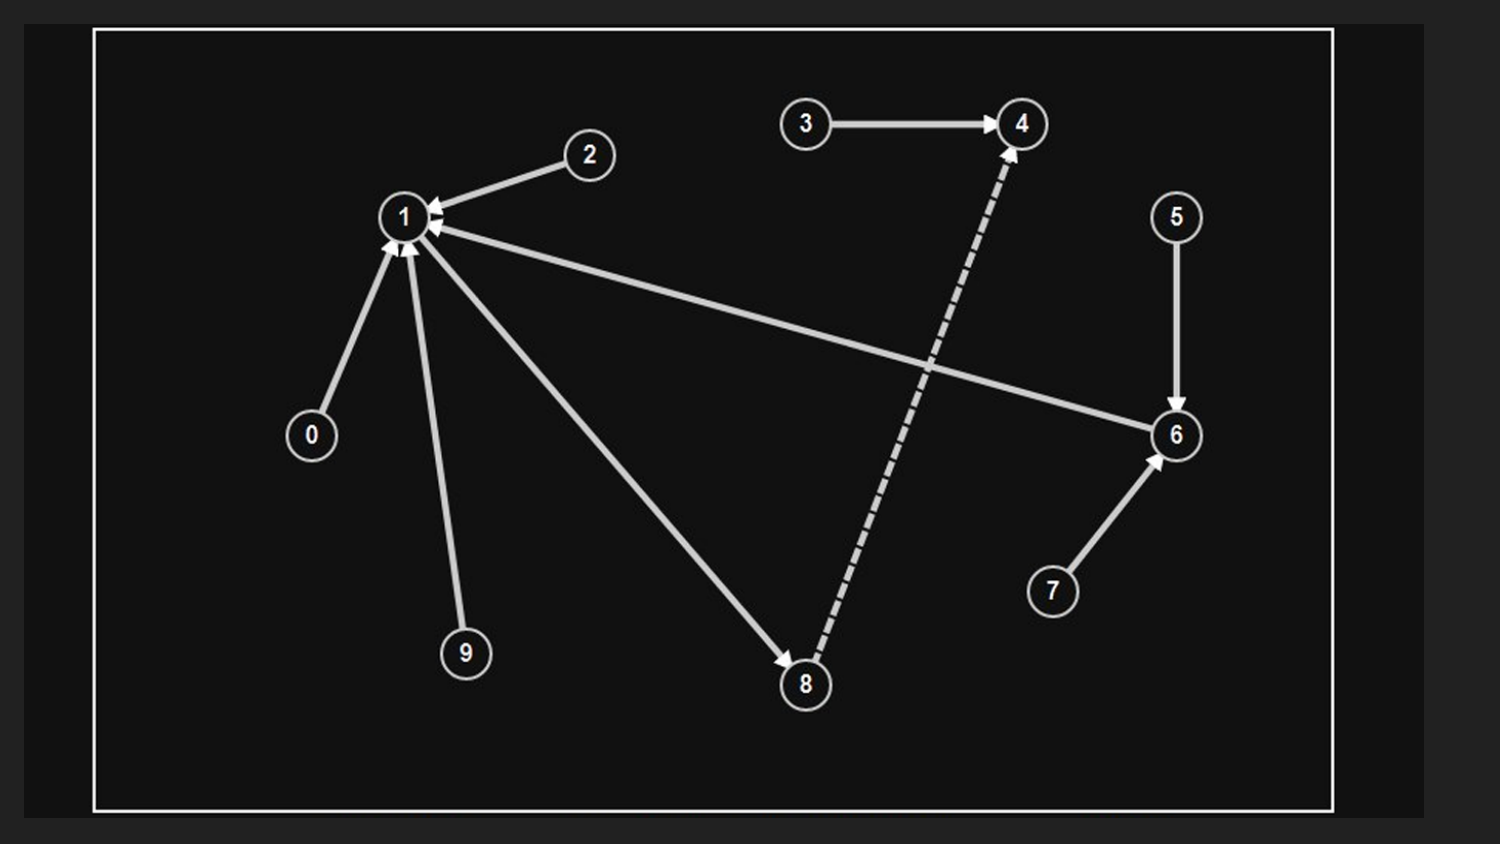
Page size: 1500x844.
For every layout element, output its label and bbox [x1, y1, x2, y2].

picture [24, 24, 1424, 818]
